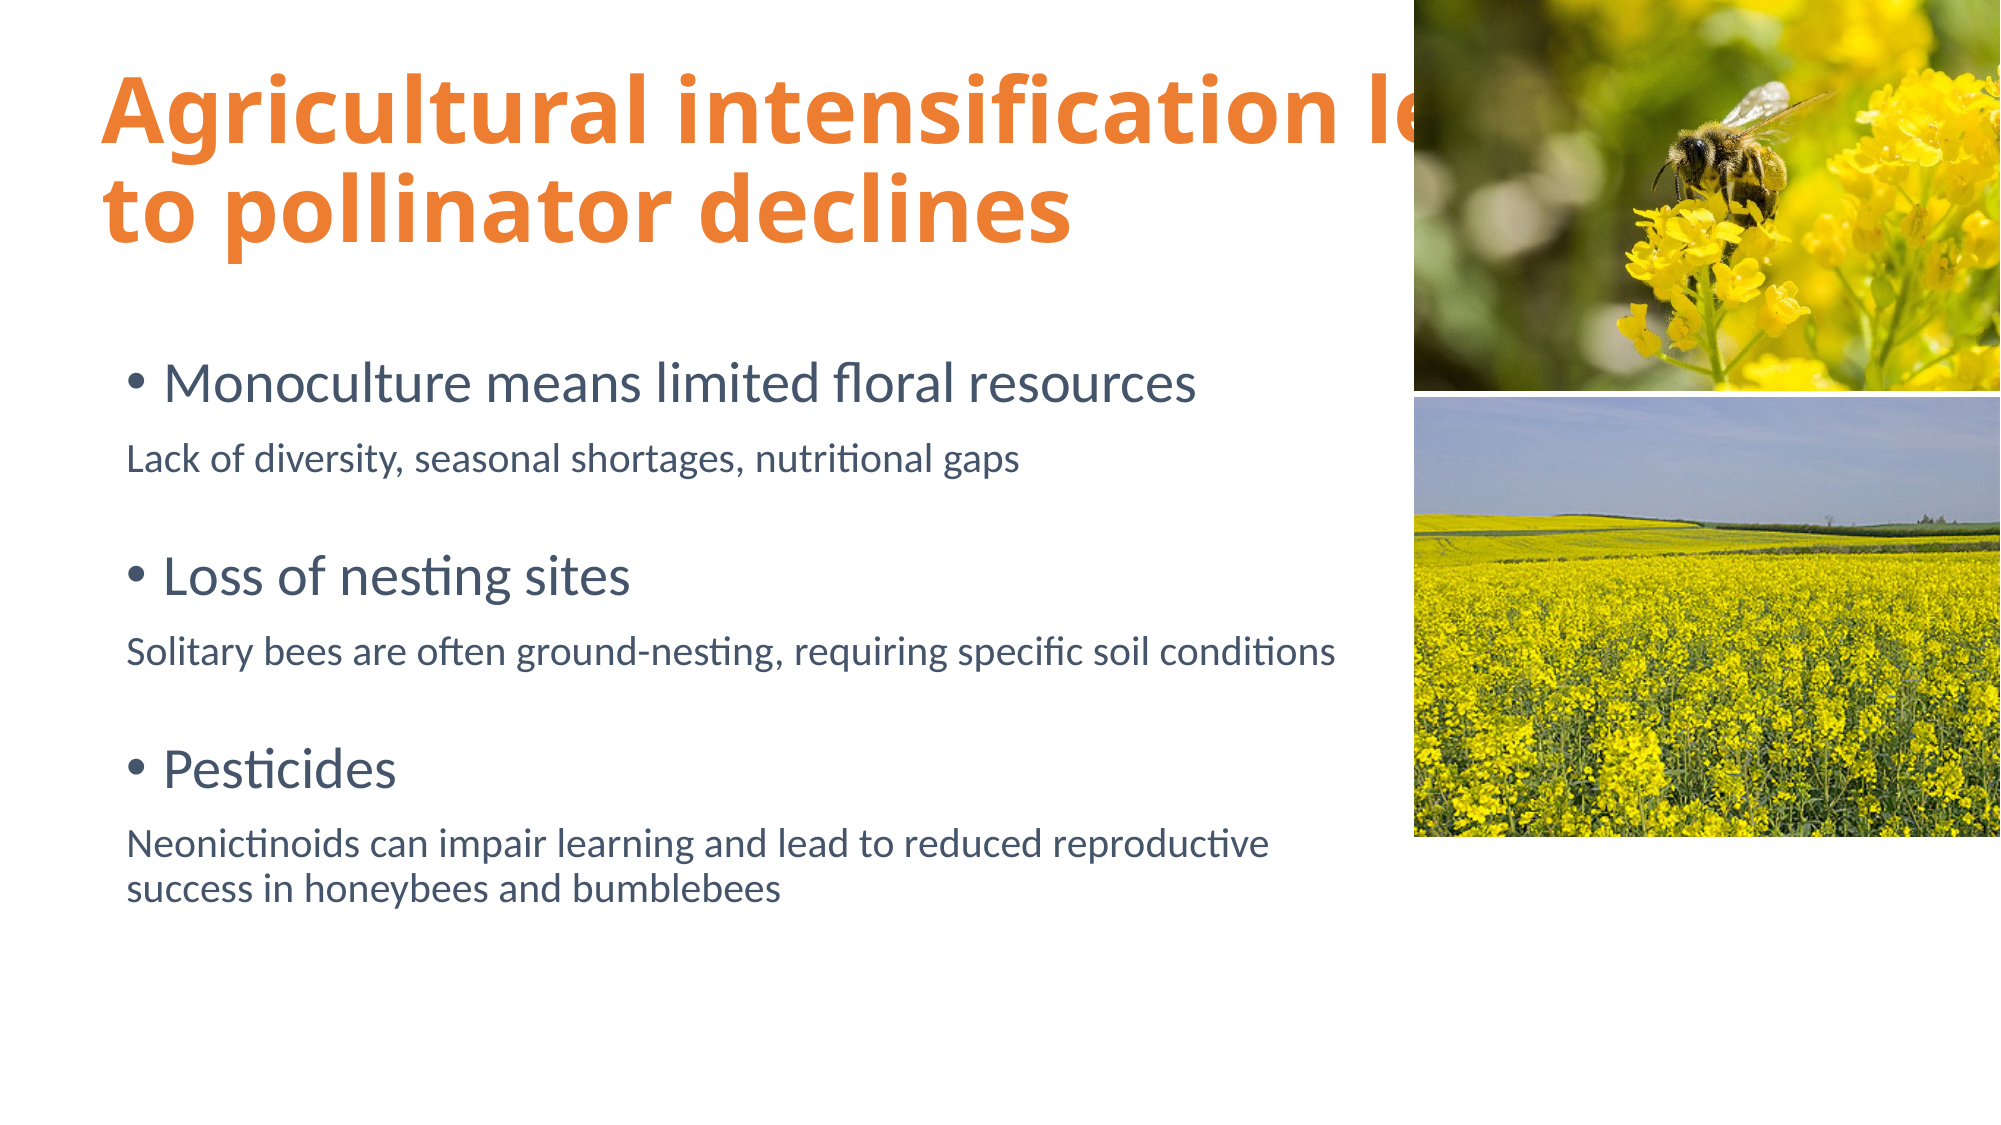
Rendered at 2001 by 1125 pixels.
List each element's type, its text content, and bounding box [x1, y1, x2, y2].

list Monoculture means limited floral resources Lack of diversity, seasonal shortages, nutritional gaps Loss of nesting sites Solitary bees are often ground-nesting, requiring specific soil conditions Pesticides Neonictinoids can impair learning and lead to reduced reproductive success in honeybees and bumblebees [111, 345, 1403, 1088]
title Agricultural intensification leads to pollinator declines [86, 55, 1414, 273]
picture [1414, 0, 2000, 391]
picture [1414, 397, 2000, 837]
